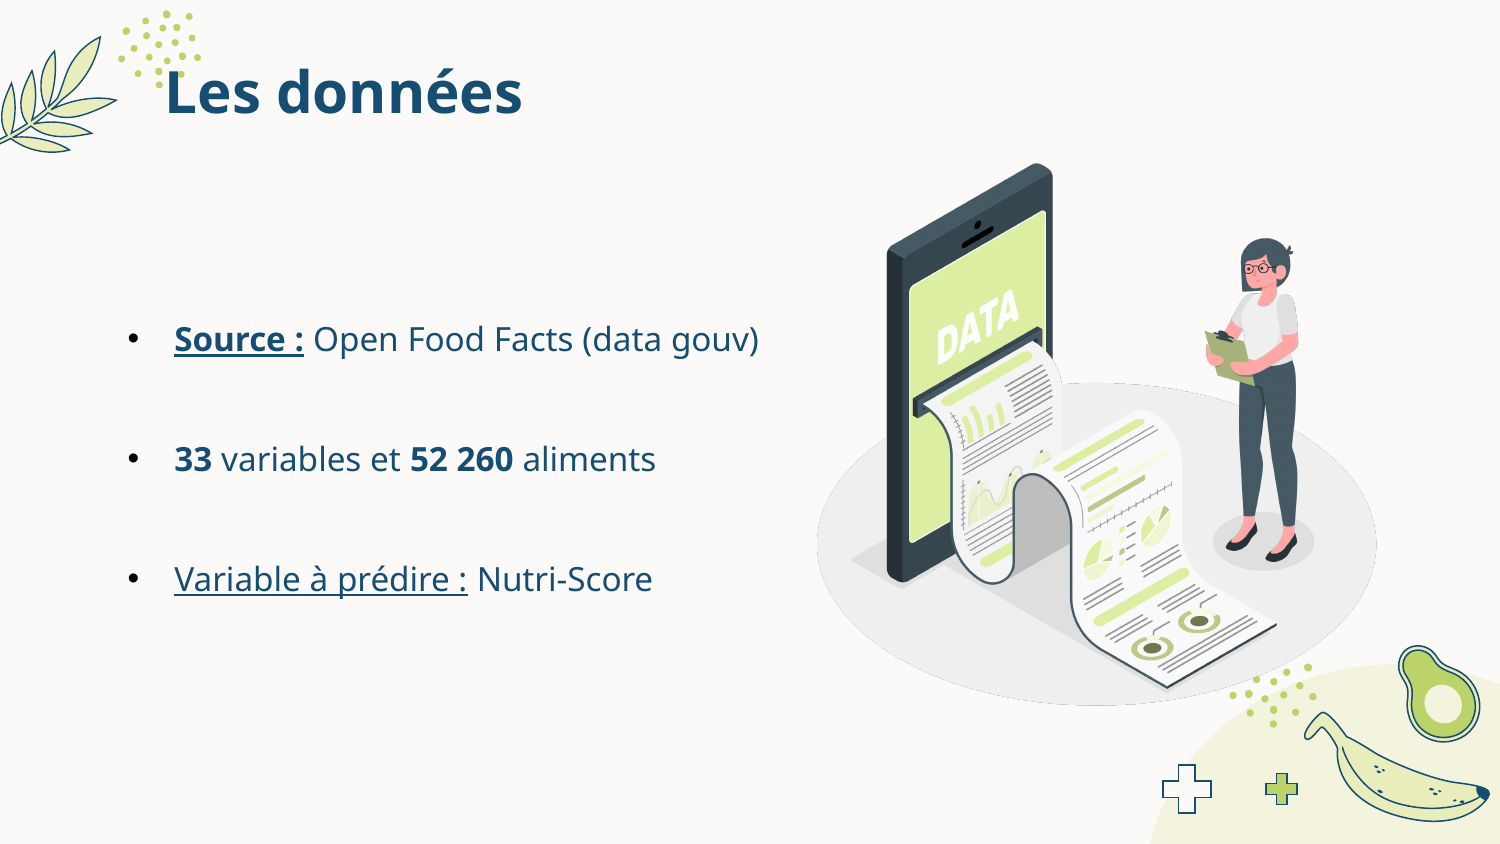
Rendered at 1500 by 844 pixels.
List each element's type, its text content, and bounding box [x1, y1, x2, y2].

text_box Les données [149, 40, 1414, 135]
text_box Source : Open Food Facts (data gouv) 33 variables et 52 260 aliments Variable à prédire : Nutri-Score [112, 310, 846, 746]
picture [804, 145, 1388, 728]
